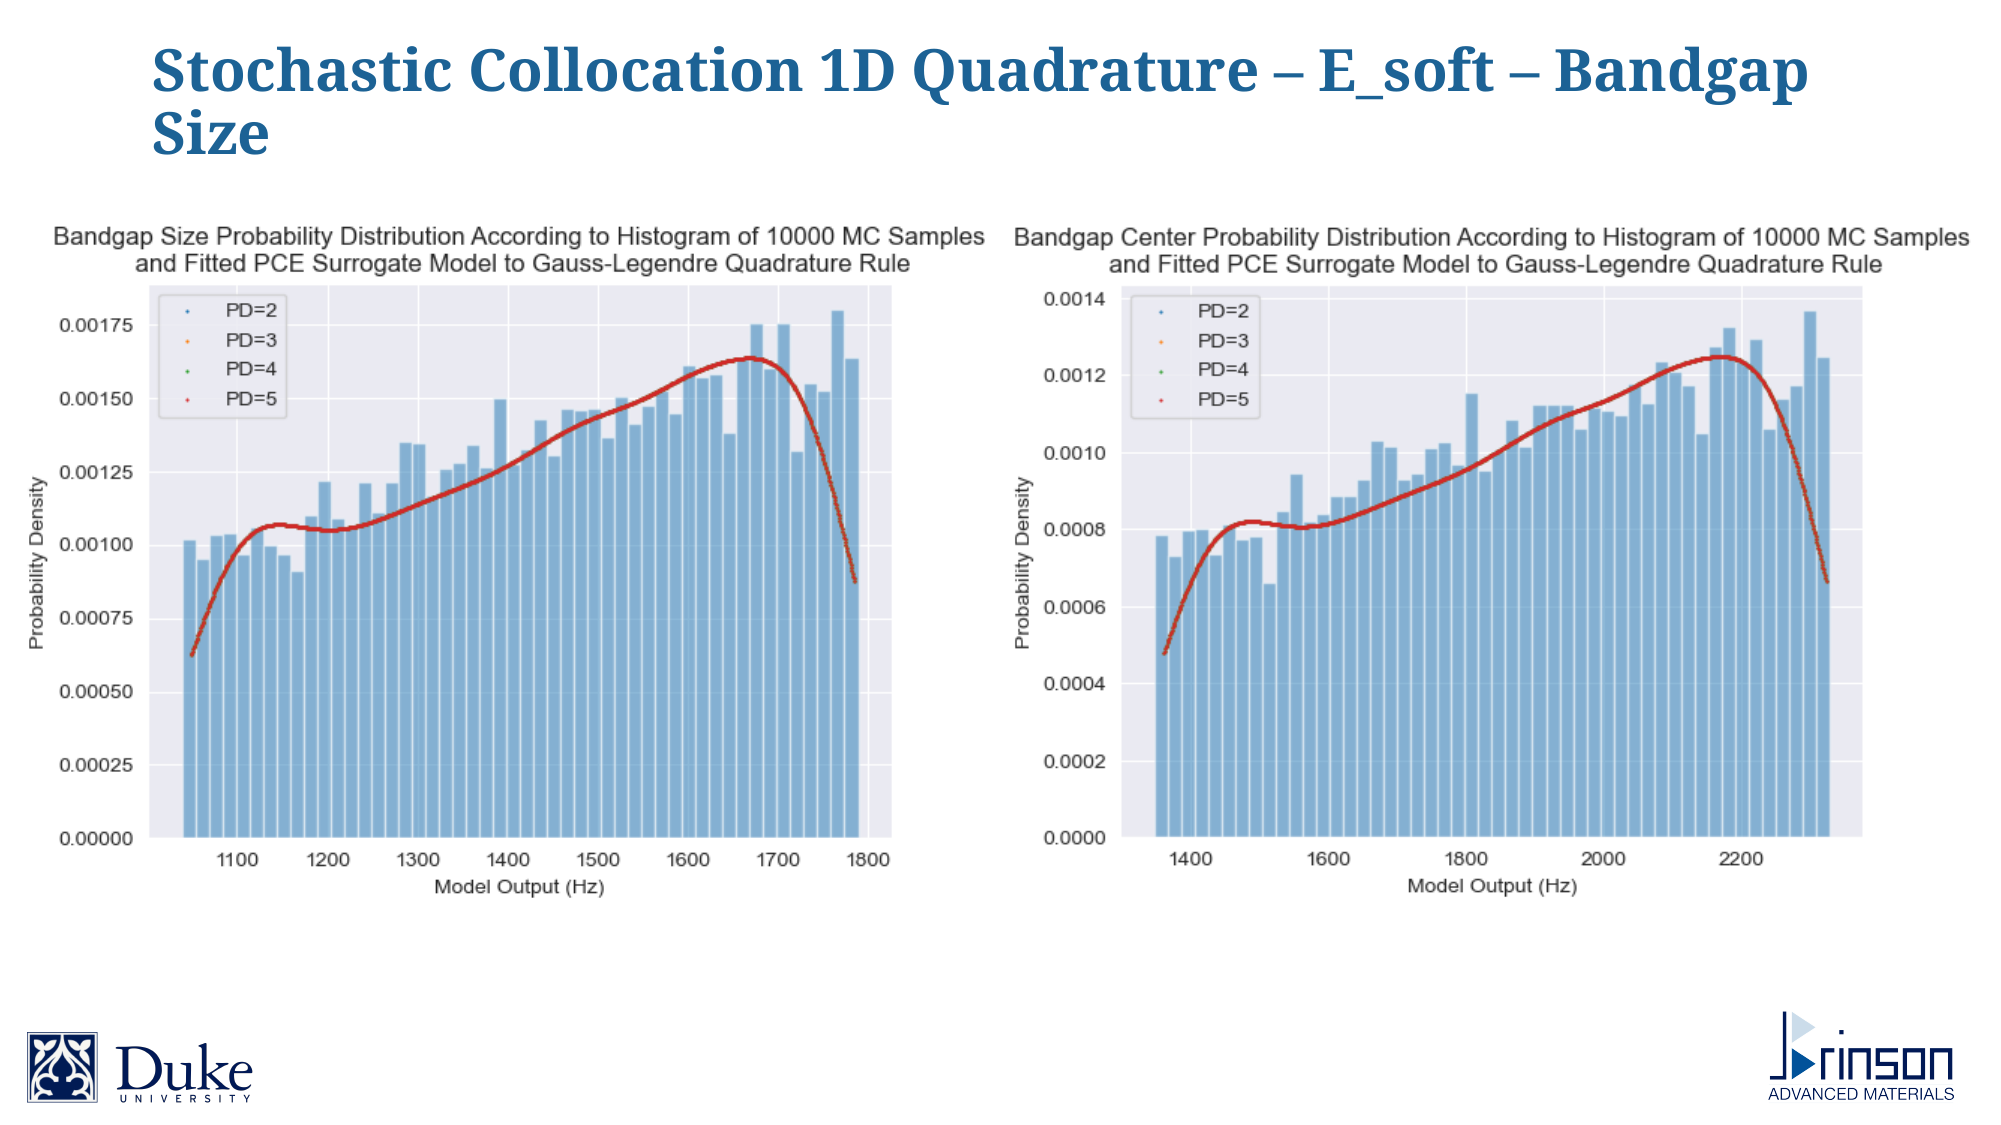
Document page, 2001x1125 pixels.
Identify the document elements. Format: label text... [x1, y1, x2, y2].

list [15, 212, 1000, 913]
picture [999, 213, 1984, 912]
picture [115, 1042, 253, 1103]
picture [1768, 1011, 1957, 1108]
title Stochastic Collocation 1D Quadrature – E_soft – Bandgap Size [137, 17, 1863, 191]
picture [27, 1032, 98, 1103]
